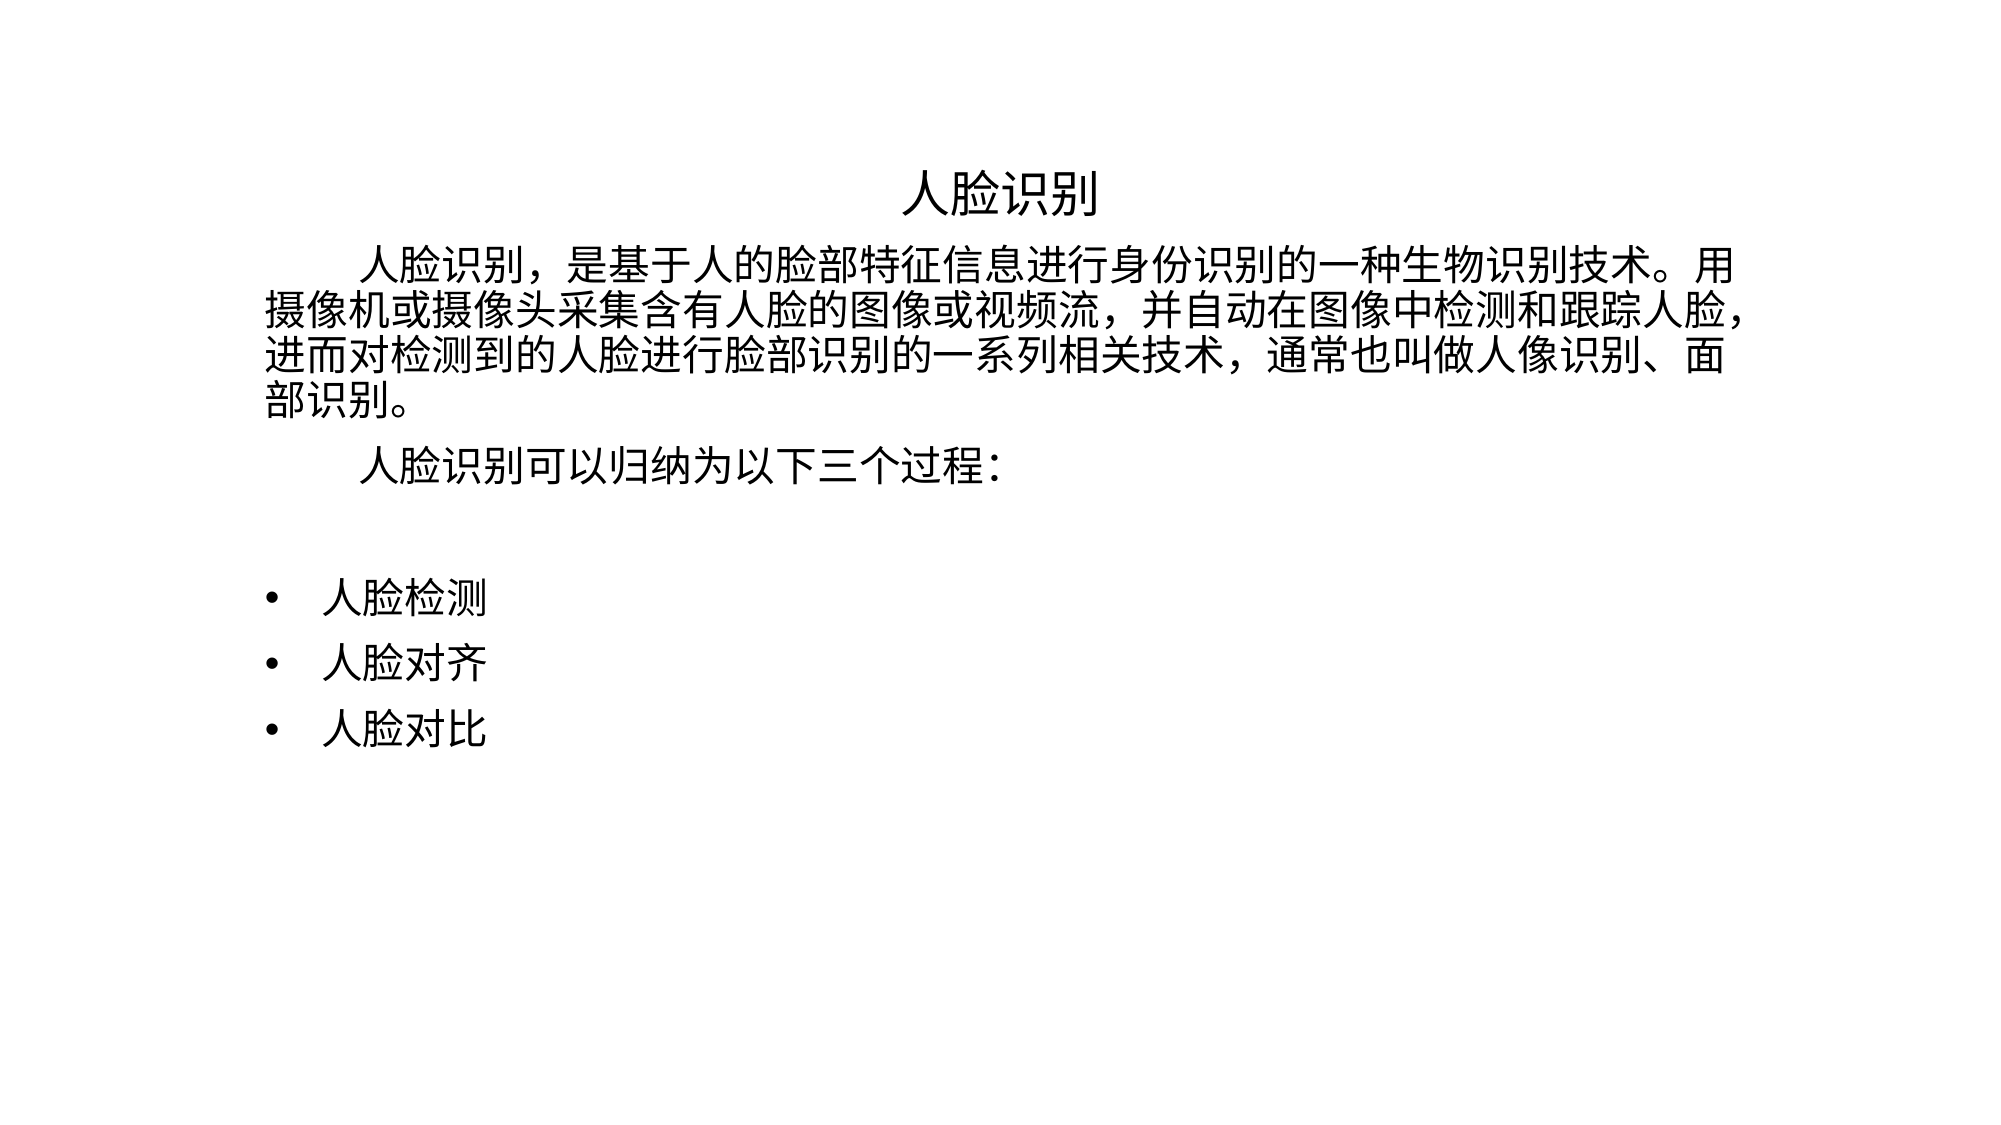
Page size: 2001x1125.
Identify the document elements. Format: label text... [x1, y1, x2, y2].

subtitle 人脸识别 人脸识别，是基于人的脸部特征信息进行身份识别的一种生物识别技术。用摄像机或摄像头采集含有人脸的图像或视频流，并自动在图像中检测和跟踪人脸，进而对检测到的人脸进行脸部识别的一系列相关技术，通常也叫做人像识别、面部识别。 人脸识别可以归纳为以下三个过程： 人脸检测 人脸对齐 人脸对比 [249, 162, 1752, 863]
